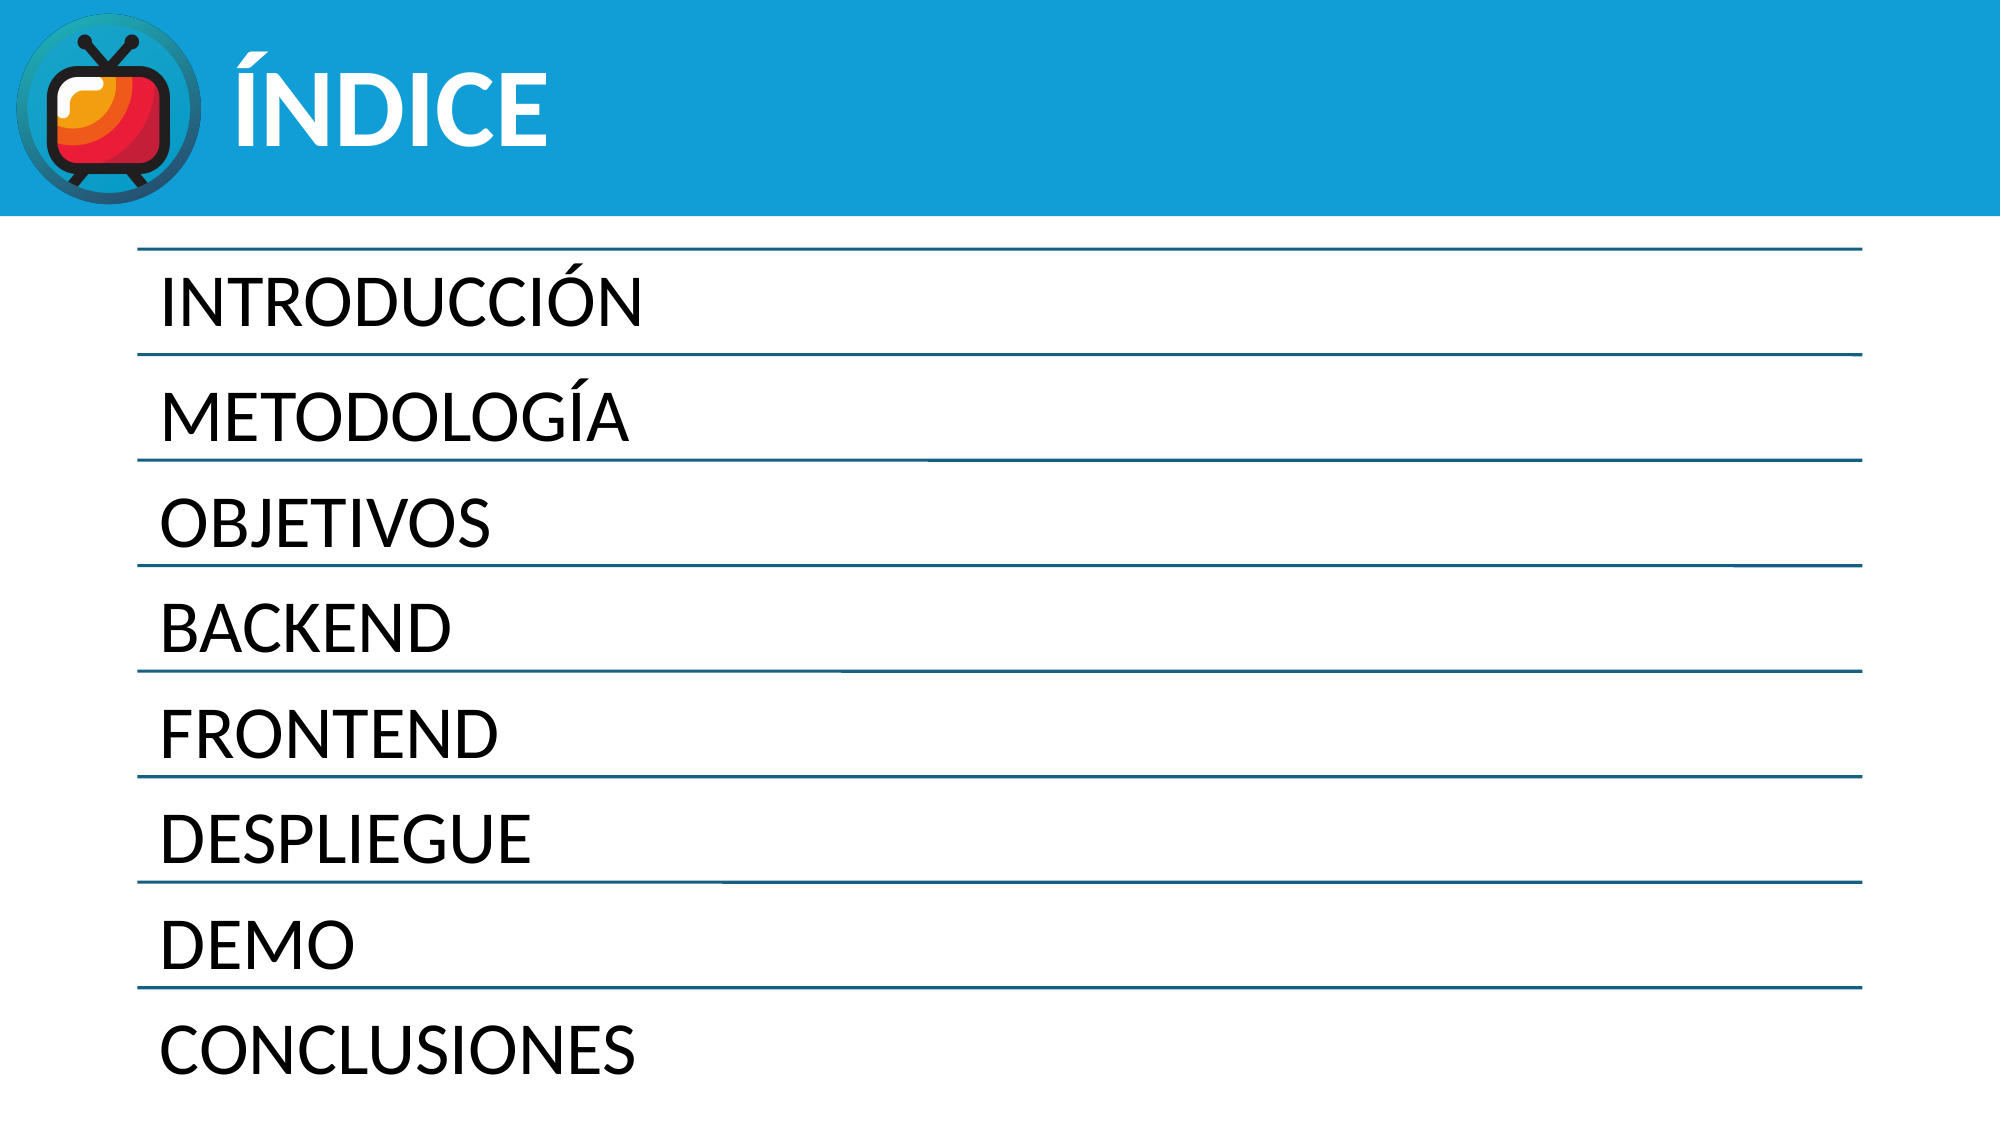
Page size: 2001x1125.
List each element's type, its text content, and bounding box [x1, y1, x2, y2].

picture [17, 14, 200, 204]
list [136, 248, 1863, 1094]
title ÍNDICE [216, 1, 2000, 218]
